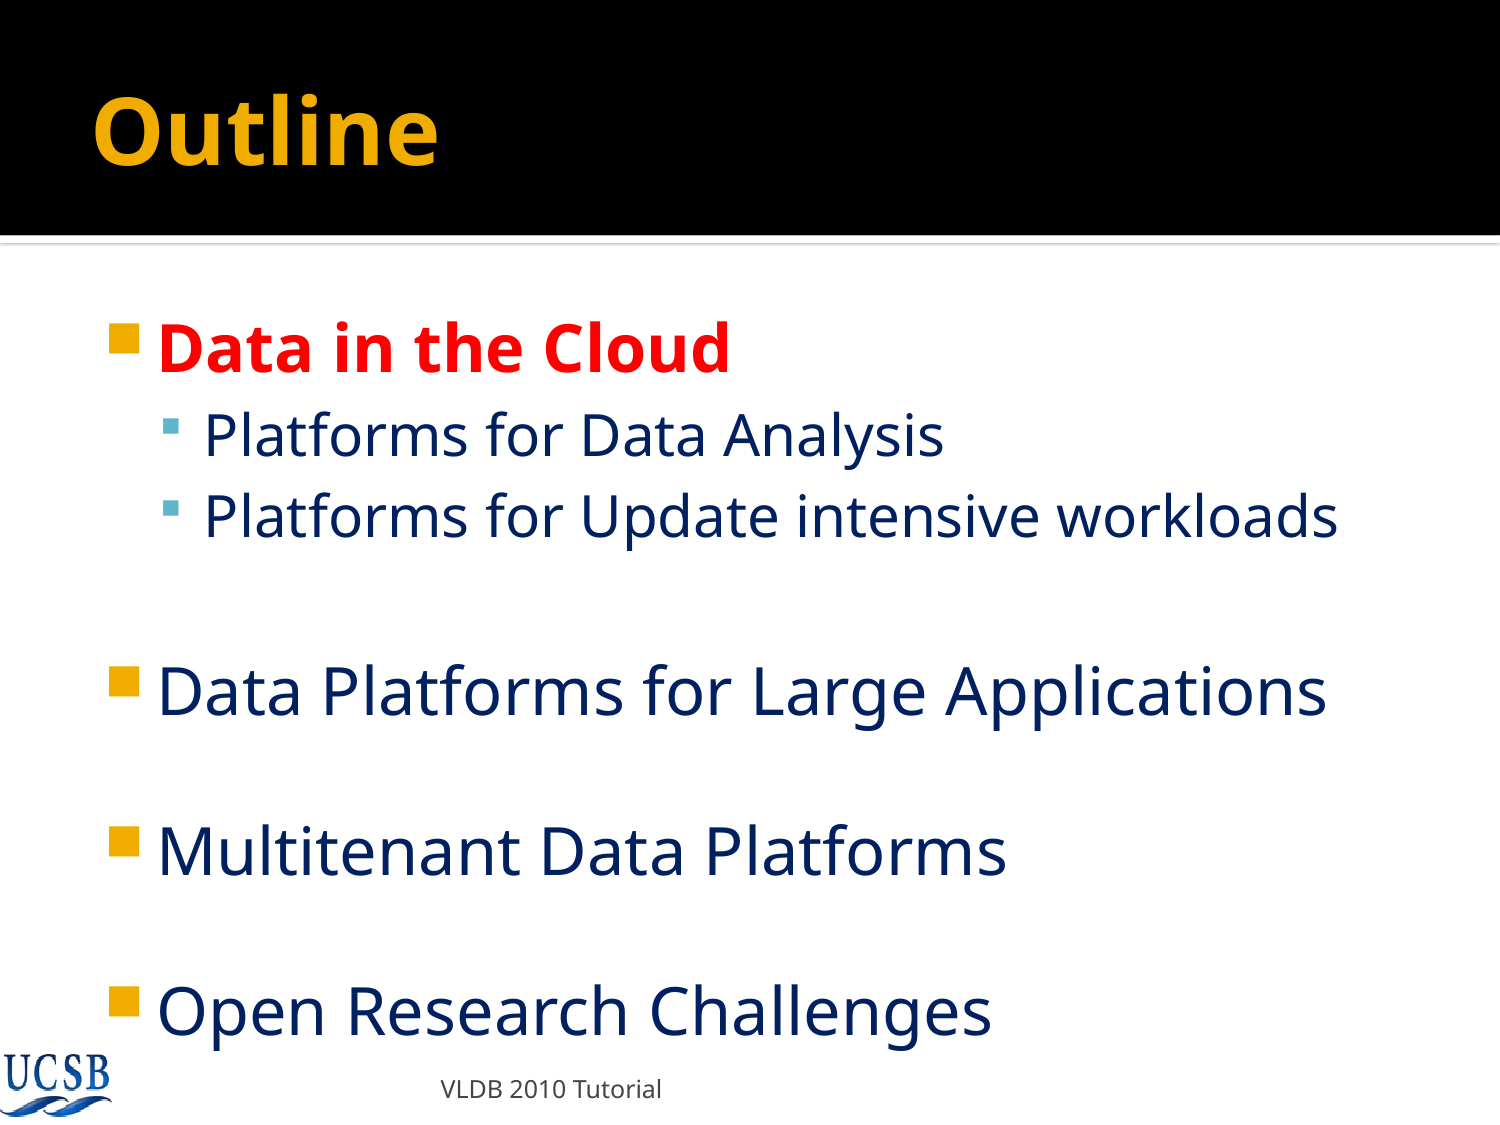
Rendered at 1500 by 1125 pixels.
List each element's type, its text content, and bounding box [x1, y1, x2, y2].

list Data in the Cloud Platforms for Data Analysis Platforms for Update intensive workloads Data Platforms for Large Applications Multitenant Data Platforms Open Research Challenges [75, 291, 1425, 1050]
footer VLDB 2010 Tutorial [433, 1062, 1337, 1108]
picture [0, 1053, 113, 1117]
title Outline [75, 25, 1425, 231]
